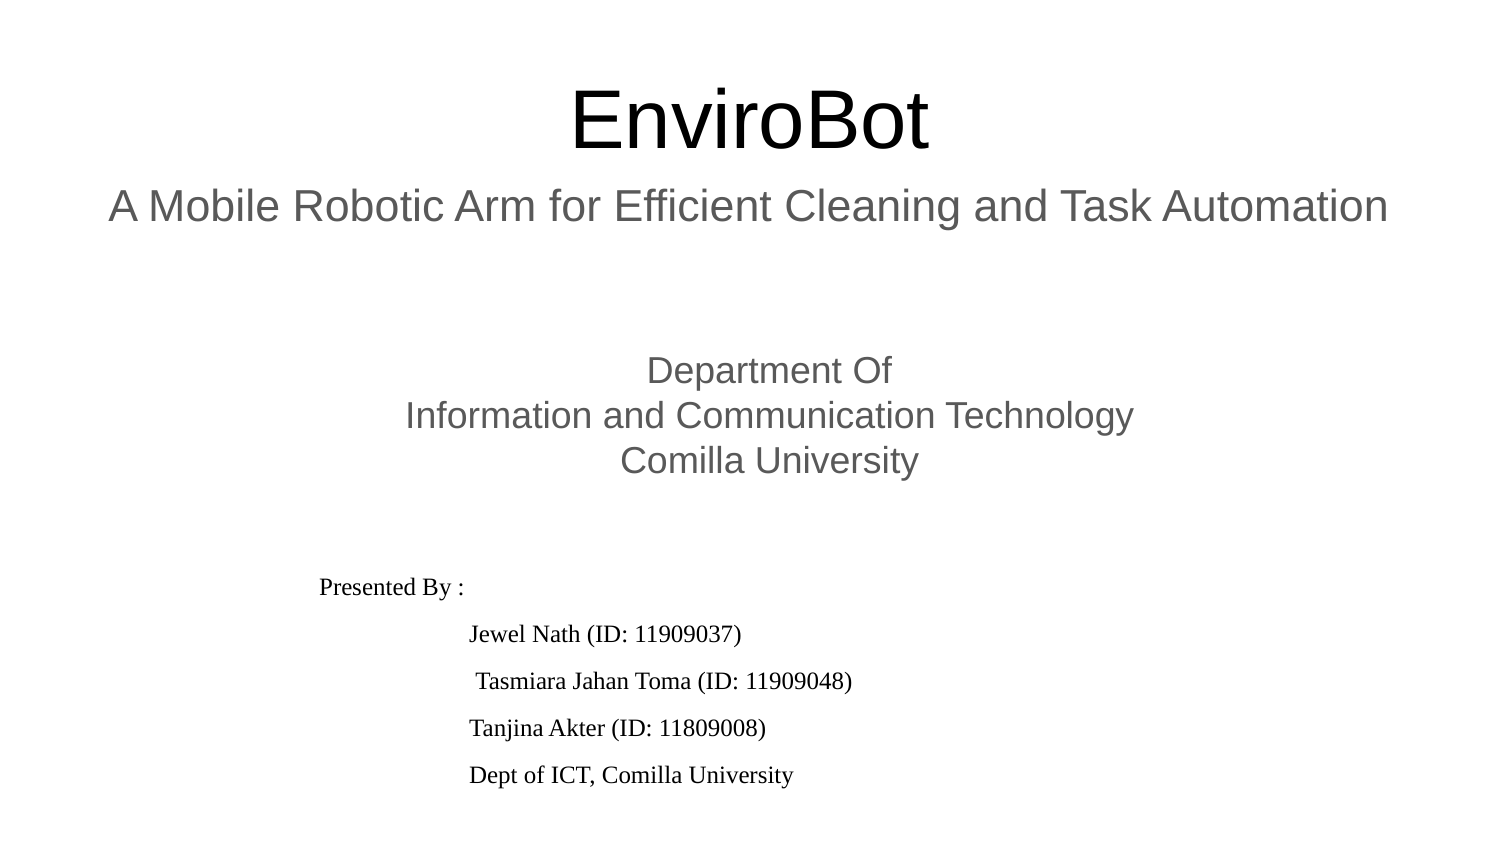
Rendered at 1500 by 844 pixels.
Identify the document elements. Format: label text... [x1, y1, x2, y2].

text_box Presented By : Jewel Nath (ID: 11909037) Tasmiara Jahan Toma (ID: 11909048) Tanjina Akter (ID: 11809008) Dept of ICT, Comilla University [291, 551, 1300, 804]
title EnviroBot [51, 50, 1449, 161]
subtitle A Mobile Robotic Arm for Efficient Cleaning and Task Automation [51, 161, 1449, 292]
text_box Department Of Information and Communication Technology Comilla University [202, 330, 1337, 513]
